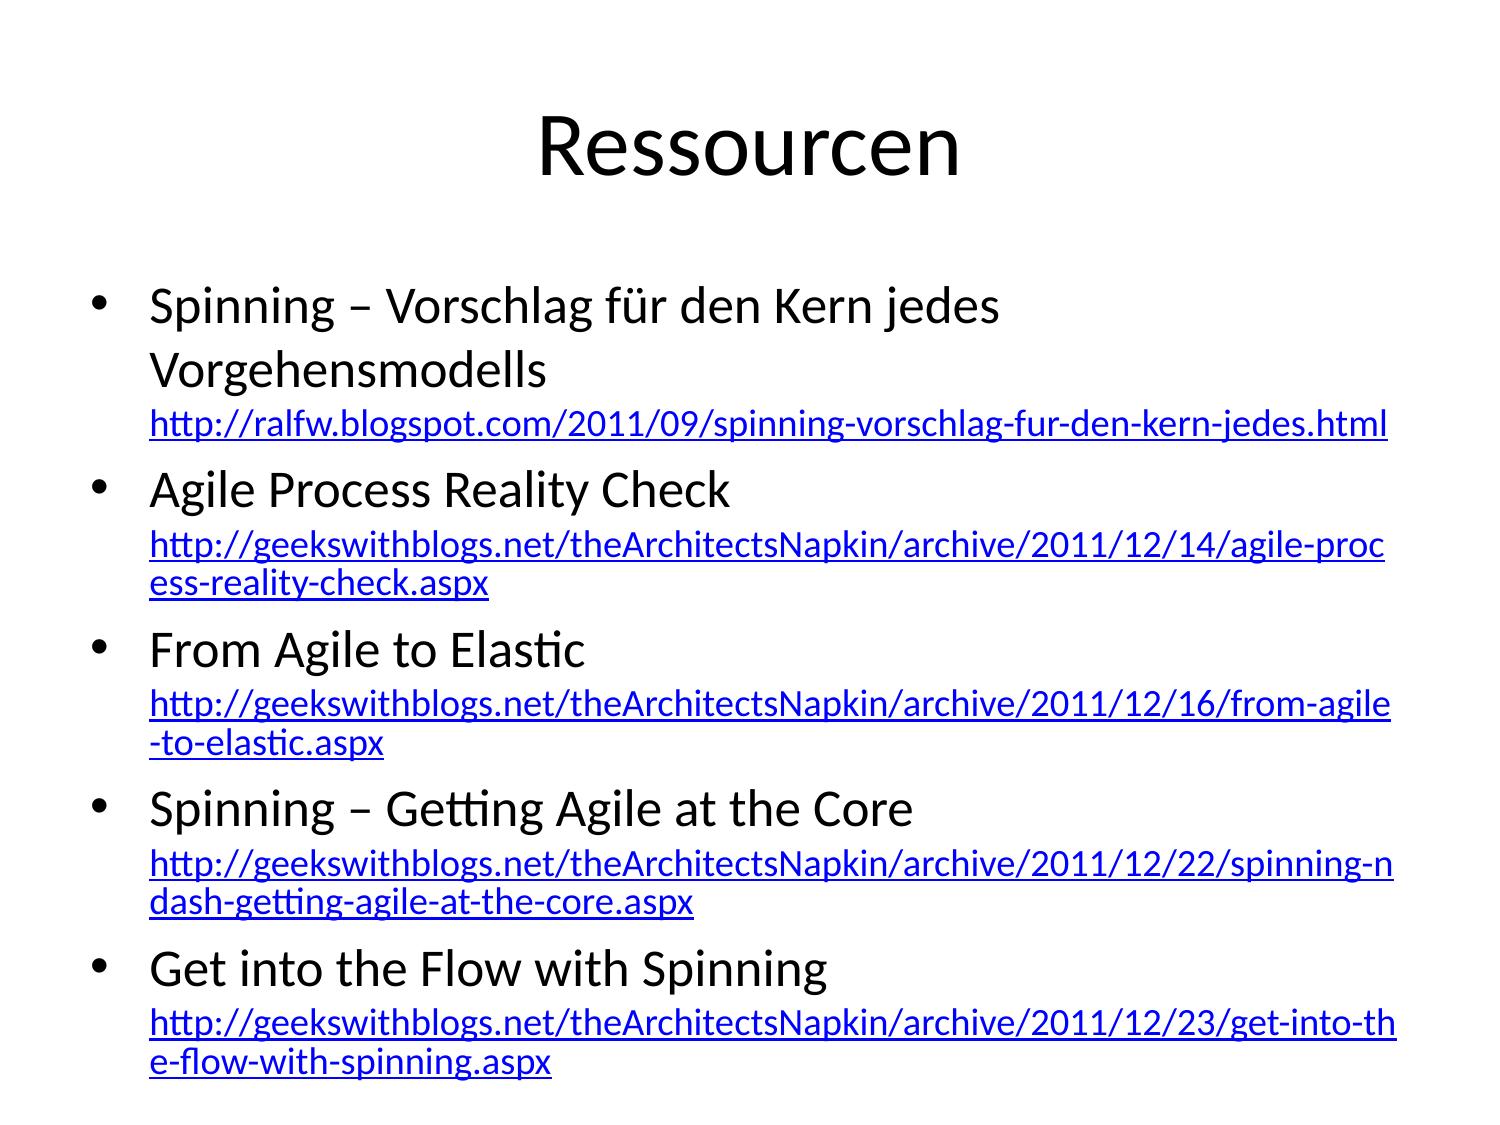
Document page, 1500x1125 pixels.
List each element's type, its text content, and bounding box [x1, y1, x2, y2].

title Ressourcen [75, 45, 1425, 233]
list Spinning – Vorschlag für den Kern jedes Vorgehensmodells http://ralfw.blogspot.com/2011/09/spinning-vorschlag-fur-den-kern-jedes.html Agile Process Reality Check http://geekswithblogs.net/theArchitectsNapkin/archive/2011/12/14/agile-process-reality-check.aspx From Agile to Elastic http://geekswithblogs.net/theArchitectsNapkin/archive/2011/12/16/from-agile-to-elastic.aspx Spinning – Getting Agile at the Core http://geekswithblogs.net/theArchitectsNapkin/archive/2011/12/22/spinning-ndash-getting-agile-at-the-core.aspx Get into the Flow with Spinning http://geekswithblogs.net/theArchitectsNapkin/archive/2011/12/23/get-into-the-flow-with-spinning.aspx [75, 262, 1425, 1005]
